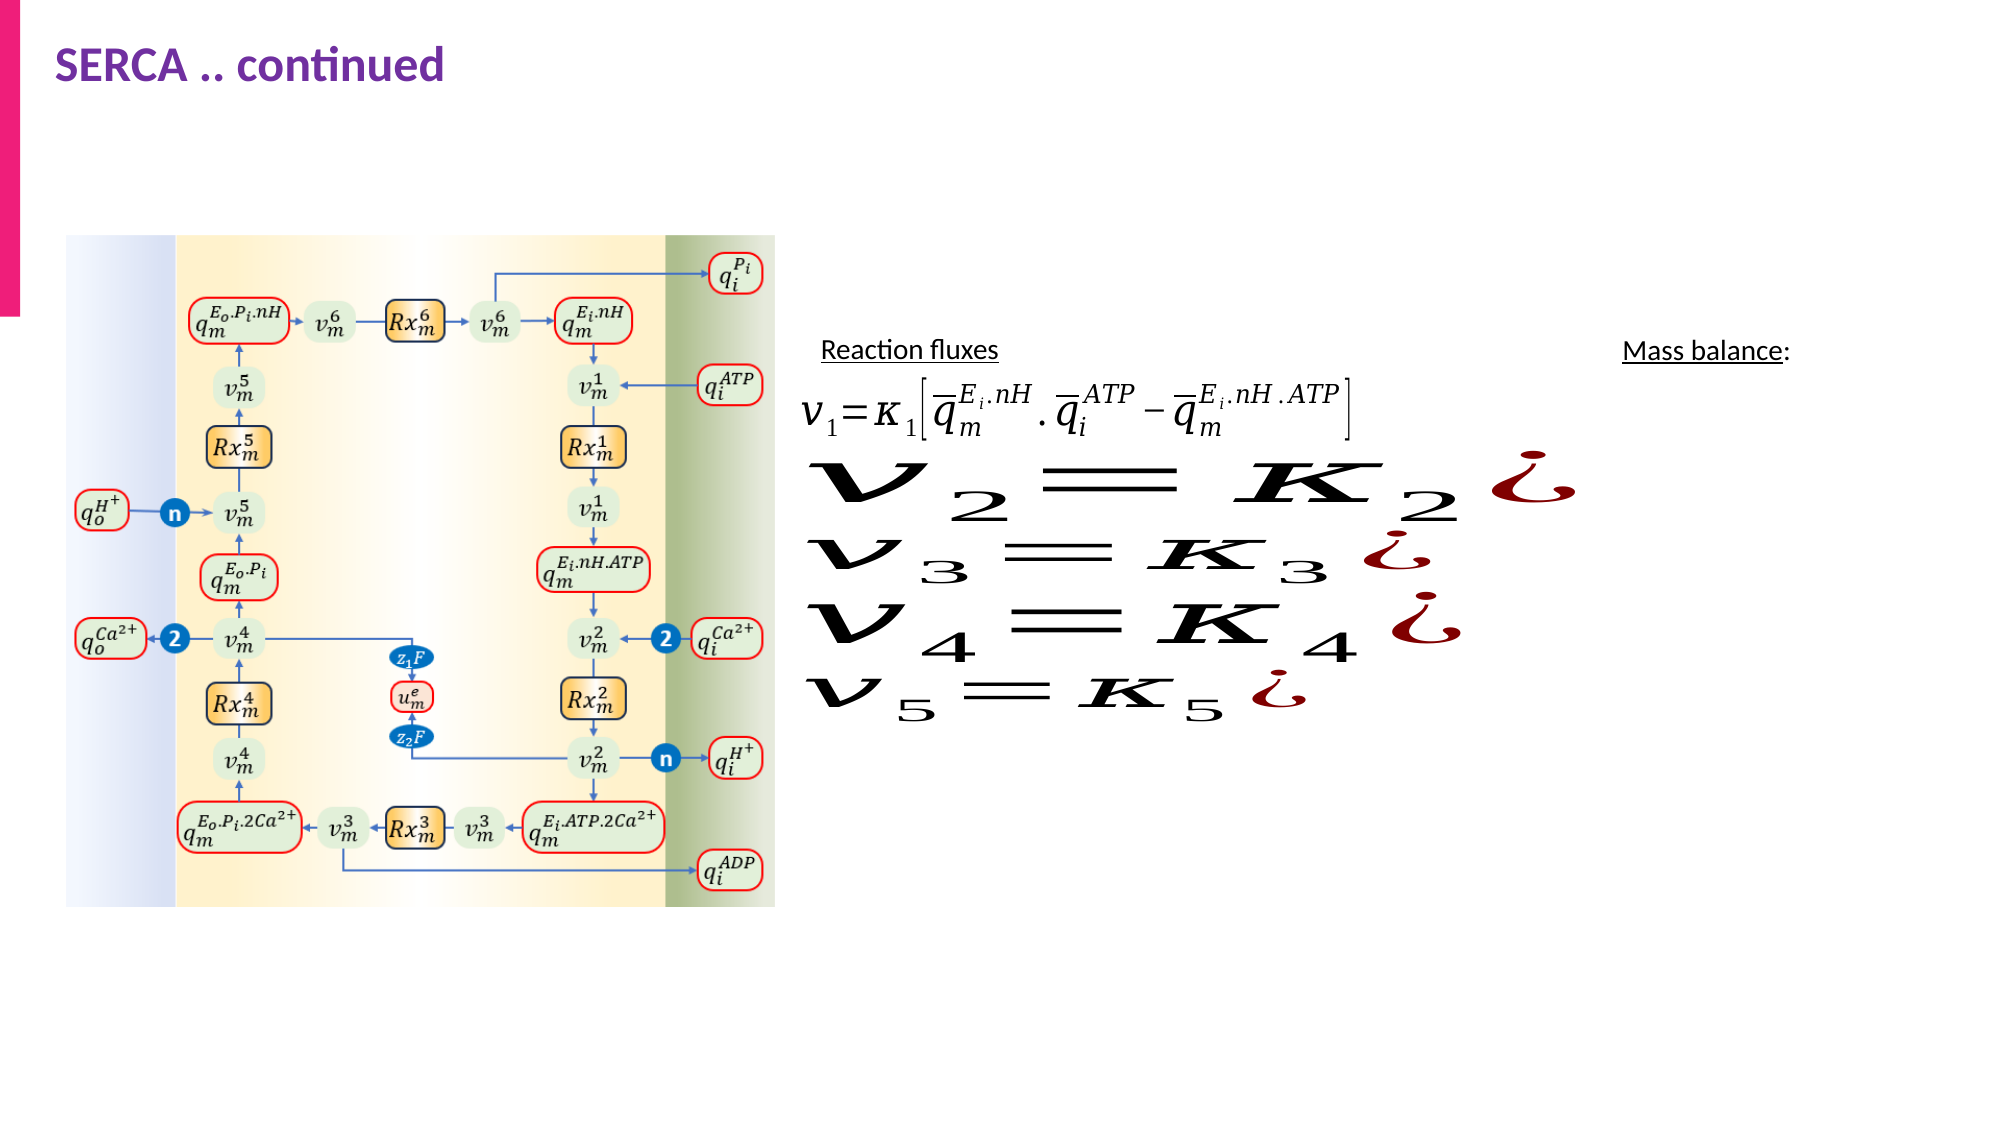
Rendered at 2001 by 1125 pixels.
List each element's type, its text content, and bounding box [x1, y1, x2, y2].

text_box SERCA .. continued [40, 24, 503, 99]
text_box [800, 323, 1596, 797]
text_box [1606, 323, 2000, 781]
picture [63, 231, 777, 907]
text_box [0, 0, 21, 318]
